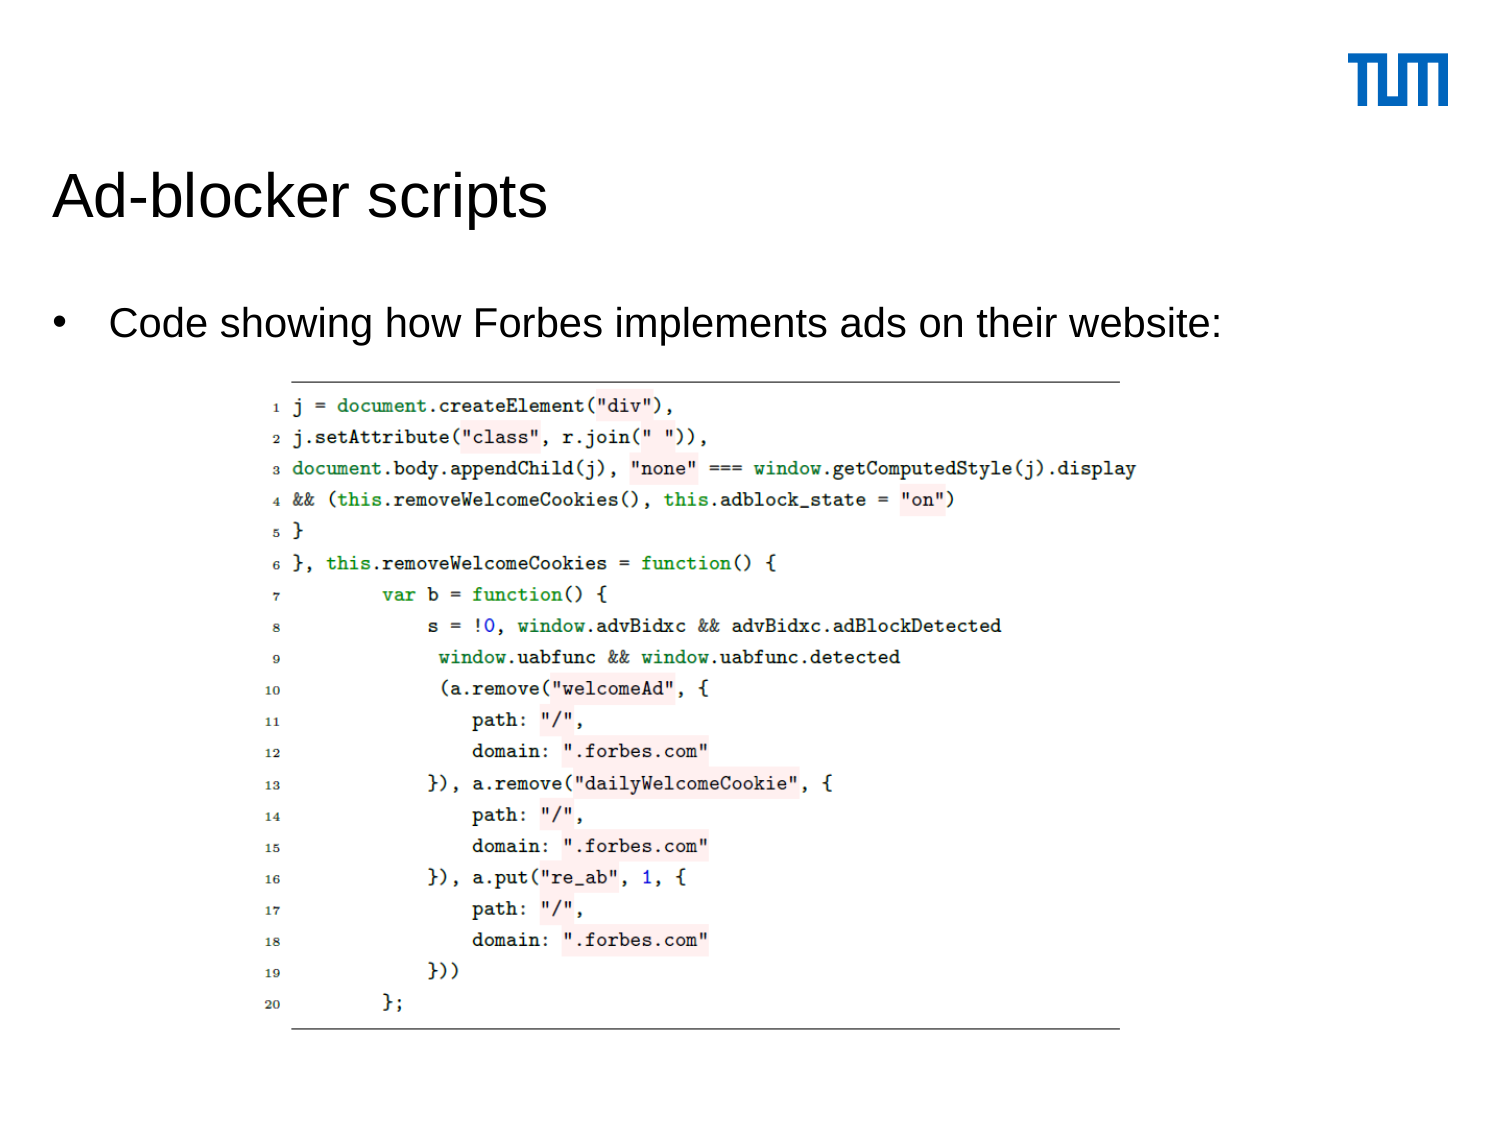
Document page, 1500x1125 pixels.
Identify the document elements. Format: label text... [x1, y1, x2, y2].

list Code showing how Forbes implements ads on their website: [52, 288, 1449, 1018]
title Ad-blocker scripts [52, 162, 1449, 231]
picture [258, 367, 1169, 1043]
